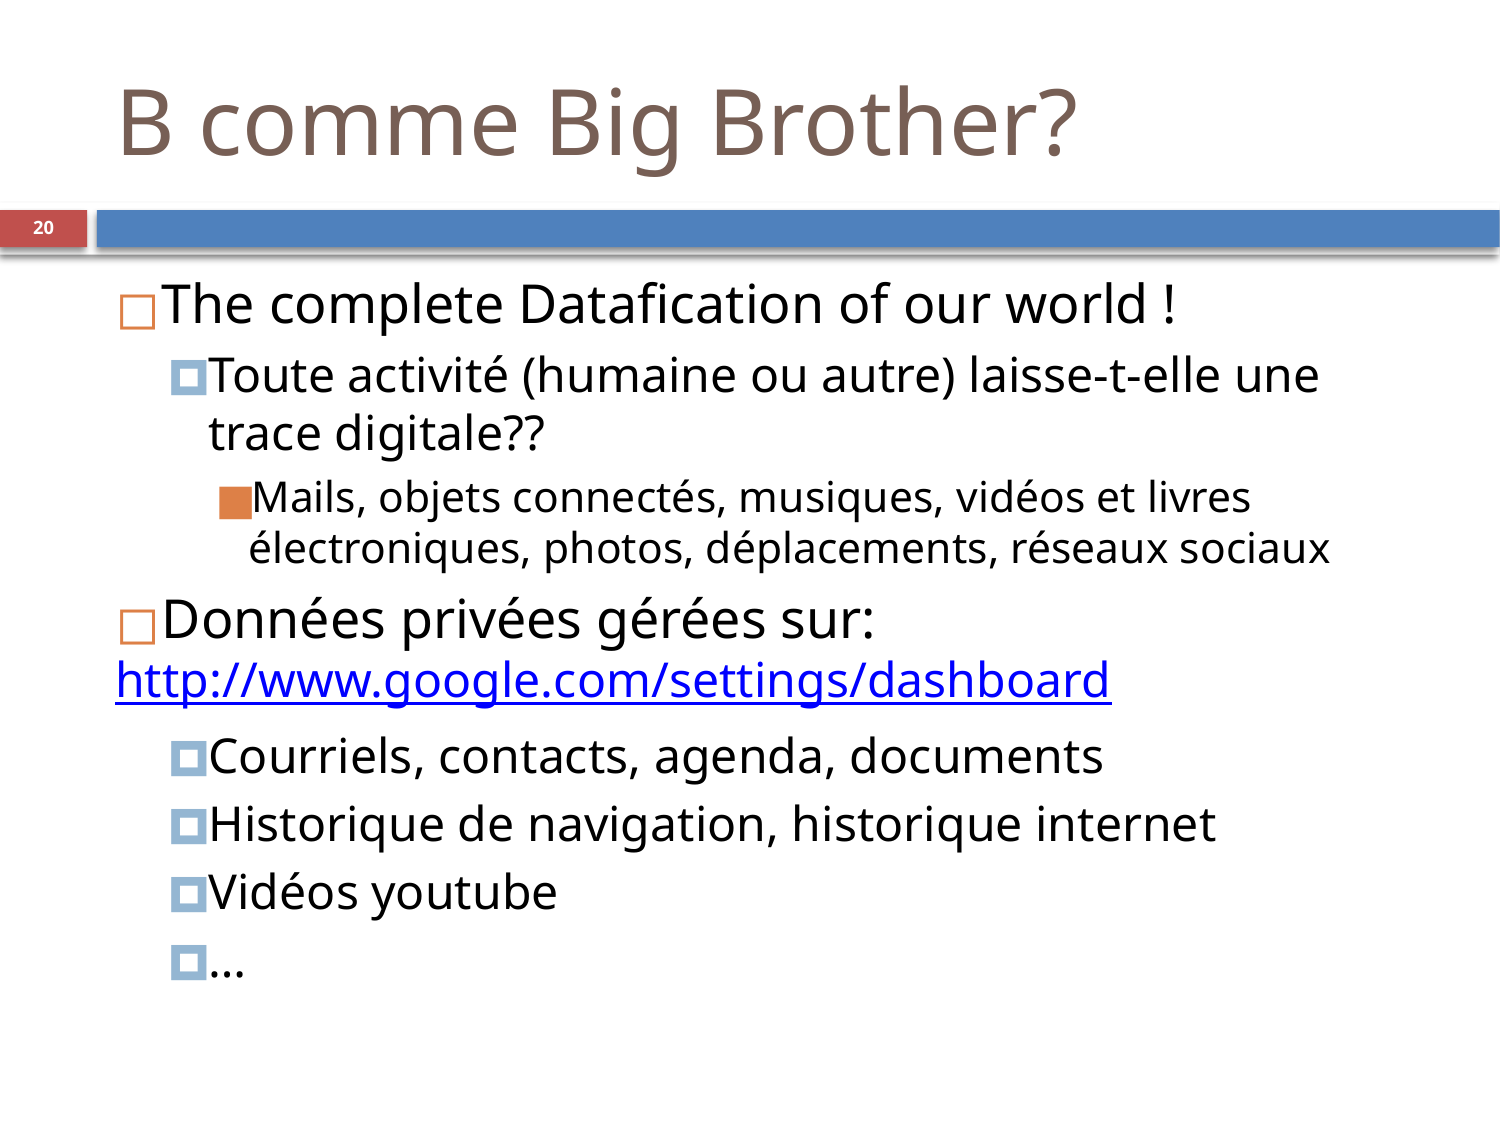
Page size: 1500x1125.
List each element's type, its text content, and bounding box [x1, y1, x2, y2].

text_box The complete Datafication of our world ! Toute activité (humaine ou autre) laisse-t-elle une trace digitale?? Mails, objets connectés, musiques, vidéos et livres électroniques, photos, déplacements, réseaux sociaux Données privées gérées sur: http://www.google.com/settings/dashboard Courriels, contacts, agenda, documents Historique de navigation, historique internet Vidéos youtube … [100, 262, 1438, 1000]
text_box ‹#› [0, 208, 88, 249]
text_box B comme Big Brother? [100, 37, 1438, 200]
